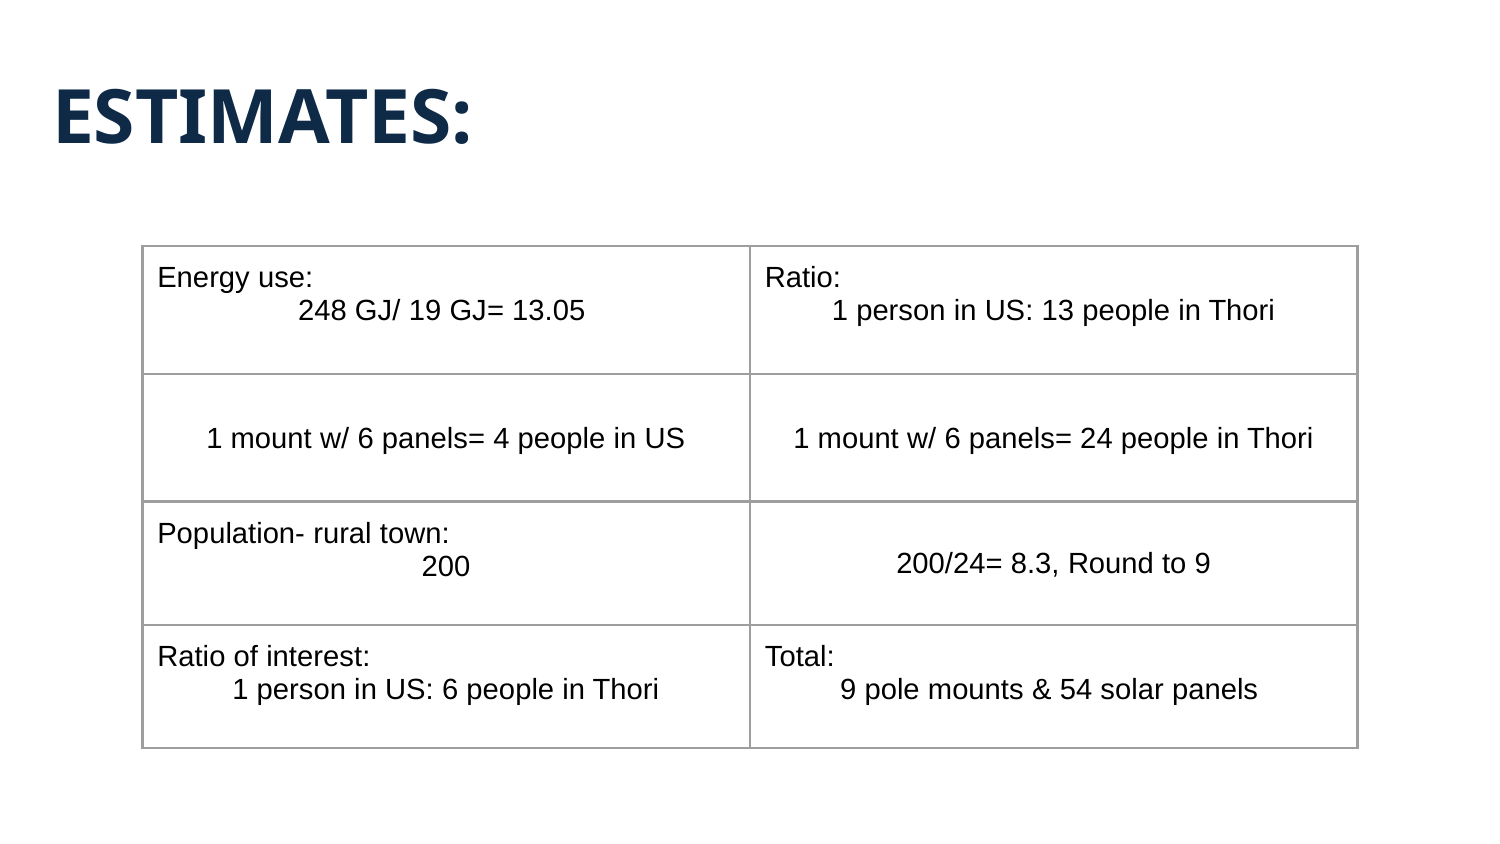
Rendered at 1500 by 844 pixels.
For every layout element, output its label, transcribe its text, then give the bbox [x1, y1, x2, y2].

table_cell 1 mount w/ 6 panels= 24 people in Thori [751, 375, 1356, 500]
title ESTIMATES: [37, 53, 654, 134]
table_cell Population- rural town: 200 [144, 503, 749, 624]
table_header Energy use: 248 GJ/ 19 GJ= 13.05 [144, 247, 749, 373]
table_cell 1 mount w/ 6 panels= 4 people in US [144, 375, 749, 500]
table_header Ratio: 1 person in US: 13 people in Thori [751, 247, 1356, 373]
table_cell Total: 9 pole mounts & 54 solar panels [751, 626, 1356, 747]
table_cell 200/24= 8.3, Round to 9 [751, 503, 1356, 624]
table_cell Ratio of interest: 1 person in US: 6 people in Thori [144, 626, 749, 747]
